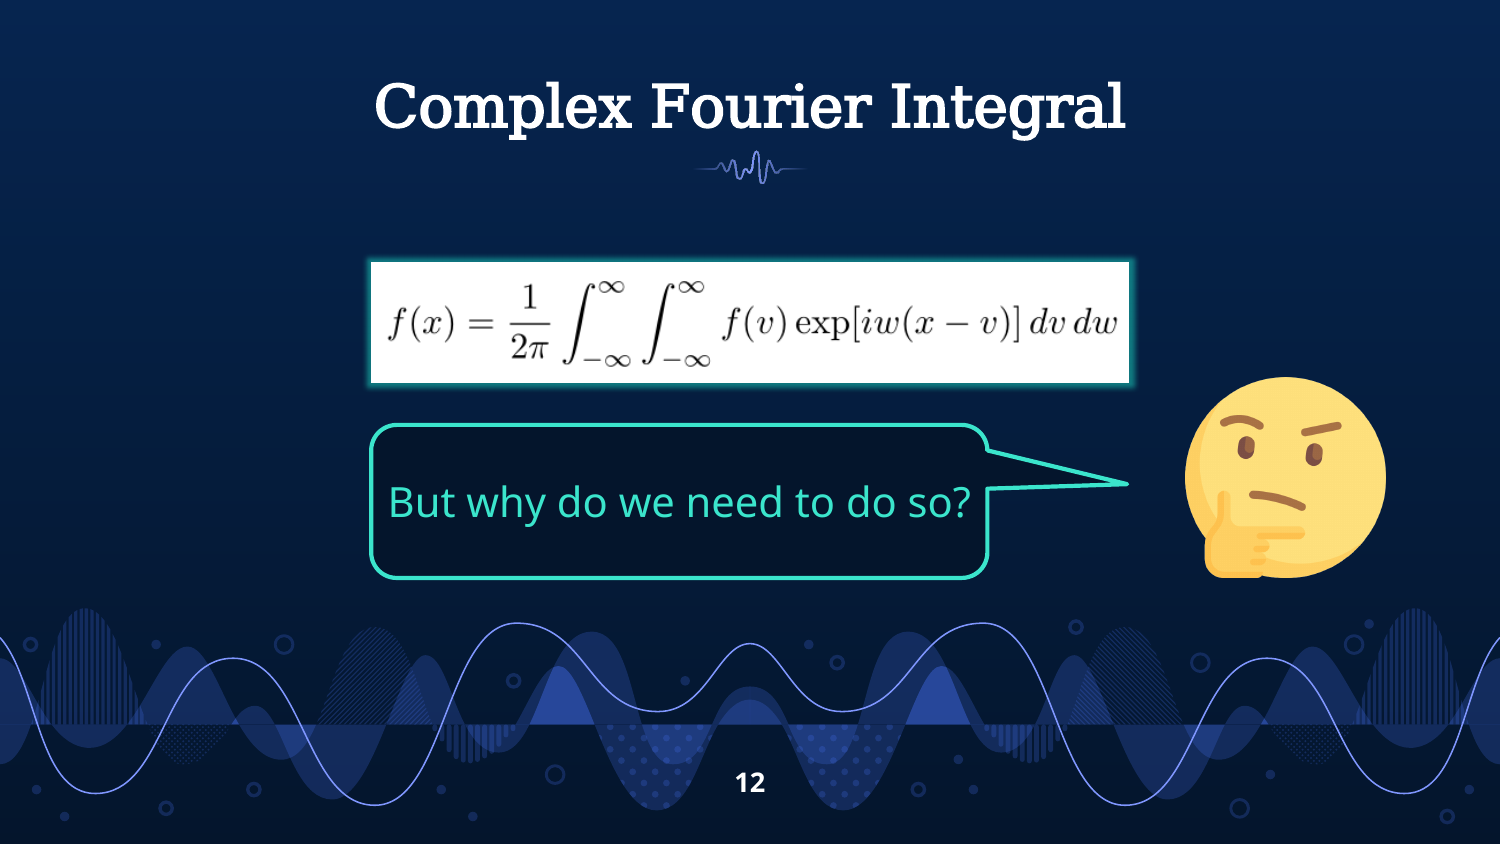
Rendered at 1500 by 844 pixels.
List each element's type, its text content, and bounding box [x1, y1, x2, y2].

text_box But why do we need to do so? [320, 468, 1038, 534]
text_box [369, 422, 1130, 490]
title Complex Fourier Integral [203, 74, 1297, 140]
text_box [369, 534, 990, 581]
picture [1185, 377, 1387, 579]
picture [370, 262, 1129, 383]
slide_number 12 [705, 724, 795, 844]
